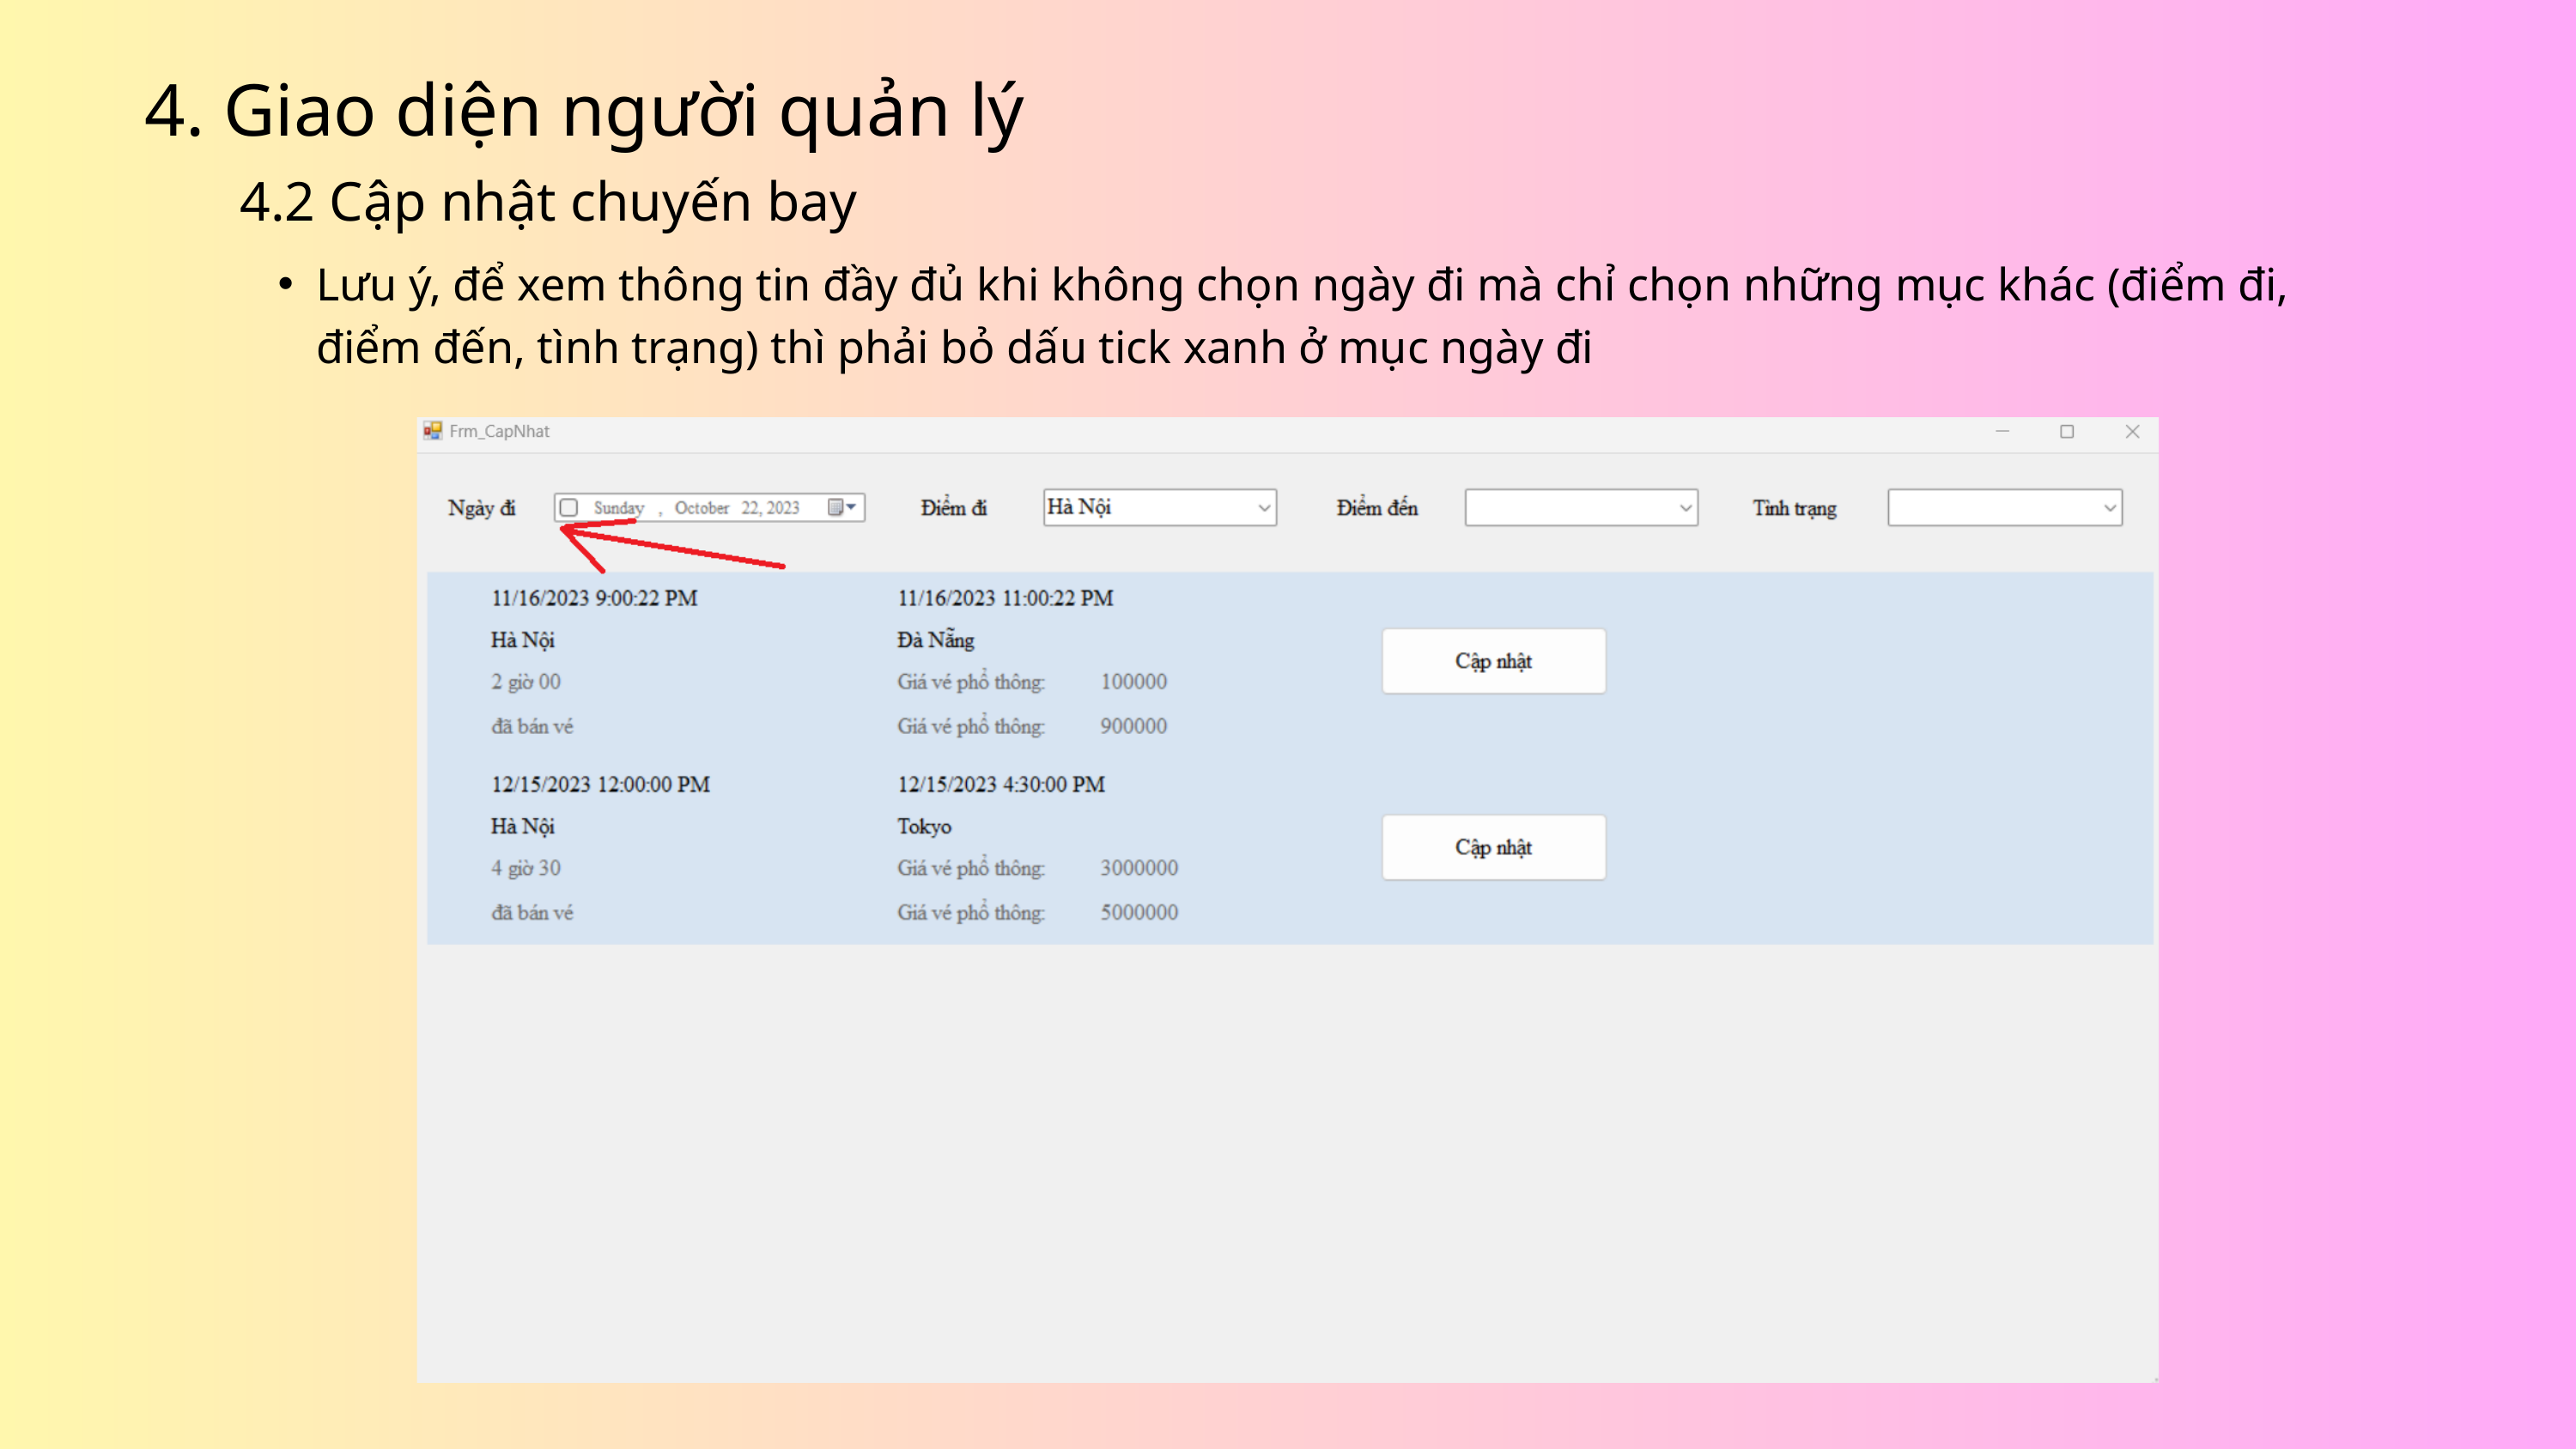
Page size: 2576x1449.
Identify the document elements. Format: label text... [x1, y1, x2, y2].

text_box [416, 417, 2160, 1384]
text_box 4. Giao diện người quản lý [144, 50, 1478, 150]
text_box 4.2 Cập nhật chuyến bay [240, 155, 1573, 232]
text_box Lưu ý, để xem thông tin đầy đủ khi không chọn ngày đi mà chỉ chọn những mục khác (điểm đi, điểm đến, tình trạng) thì phải bỏ dấu tick xanh ở mục ngày đi [240, 247, 2391, 373]
